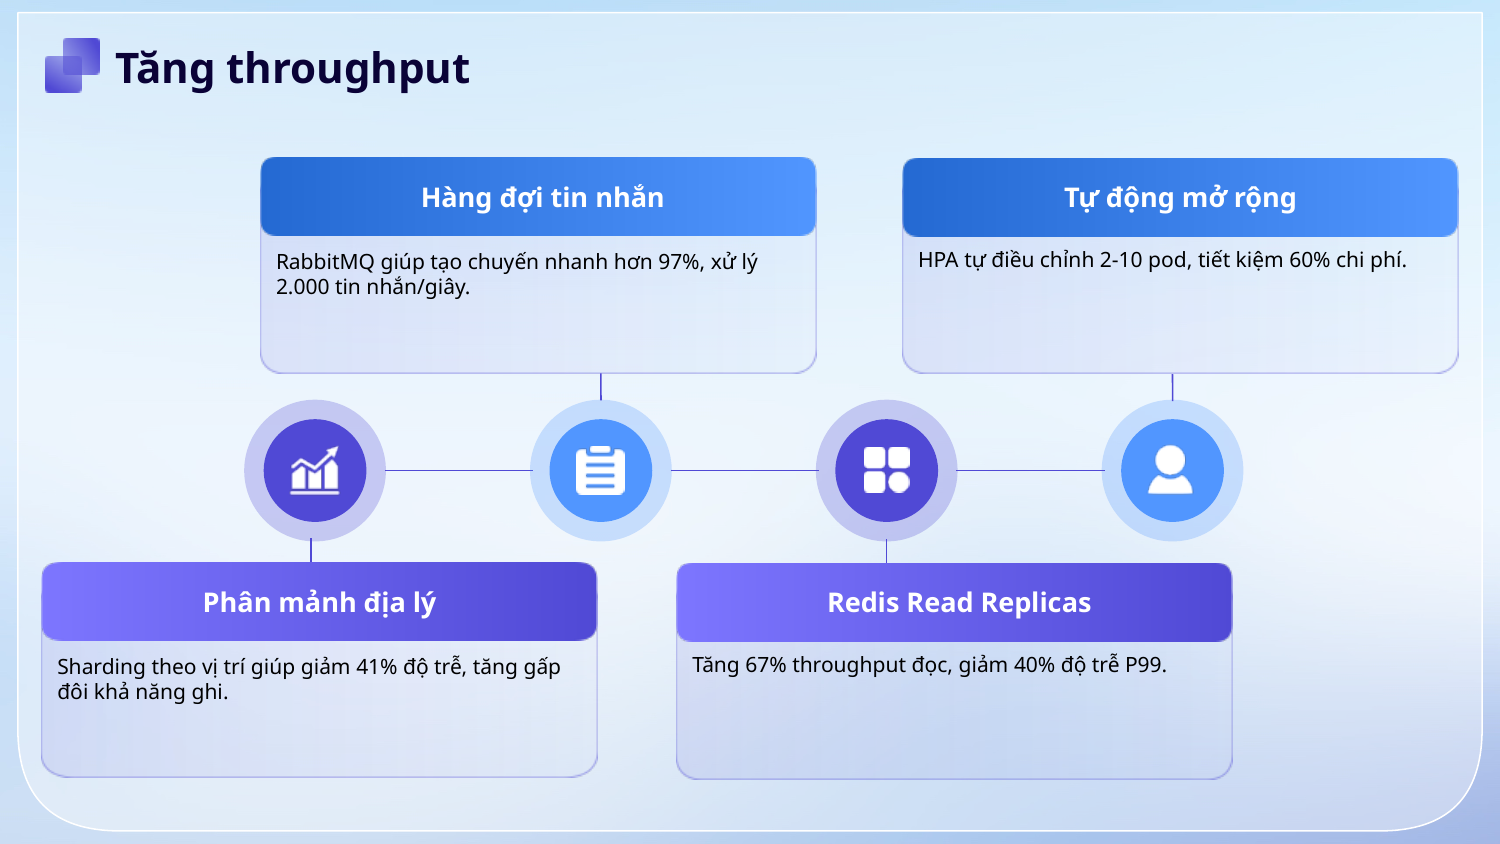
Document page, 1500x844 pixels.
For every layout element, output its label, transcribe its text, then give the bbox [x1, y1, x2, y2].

text_box Redis Read Replicas [681, 562, 1238, 641]
text_box [263, 419, 367, 522]
text_box [1121, 419, 1224, 522]
text_box Tăng throughput [99, 20, 1413, 108]
picture [0, 0, 1500, 844]
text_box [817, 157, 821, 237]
text_box [17, 12, 1483, 831]
text_box [835, 419, 939, 522]
text_box [549, 419, 653, 522]
